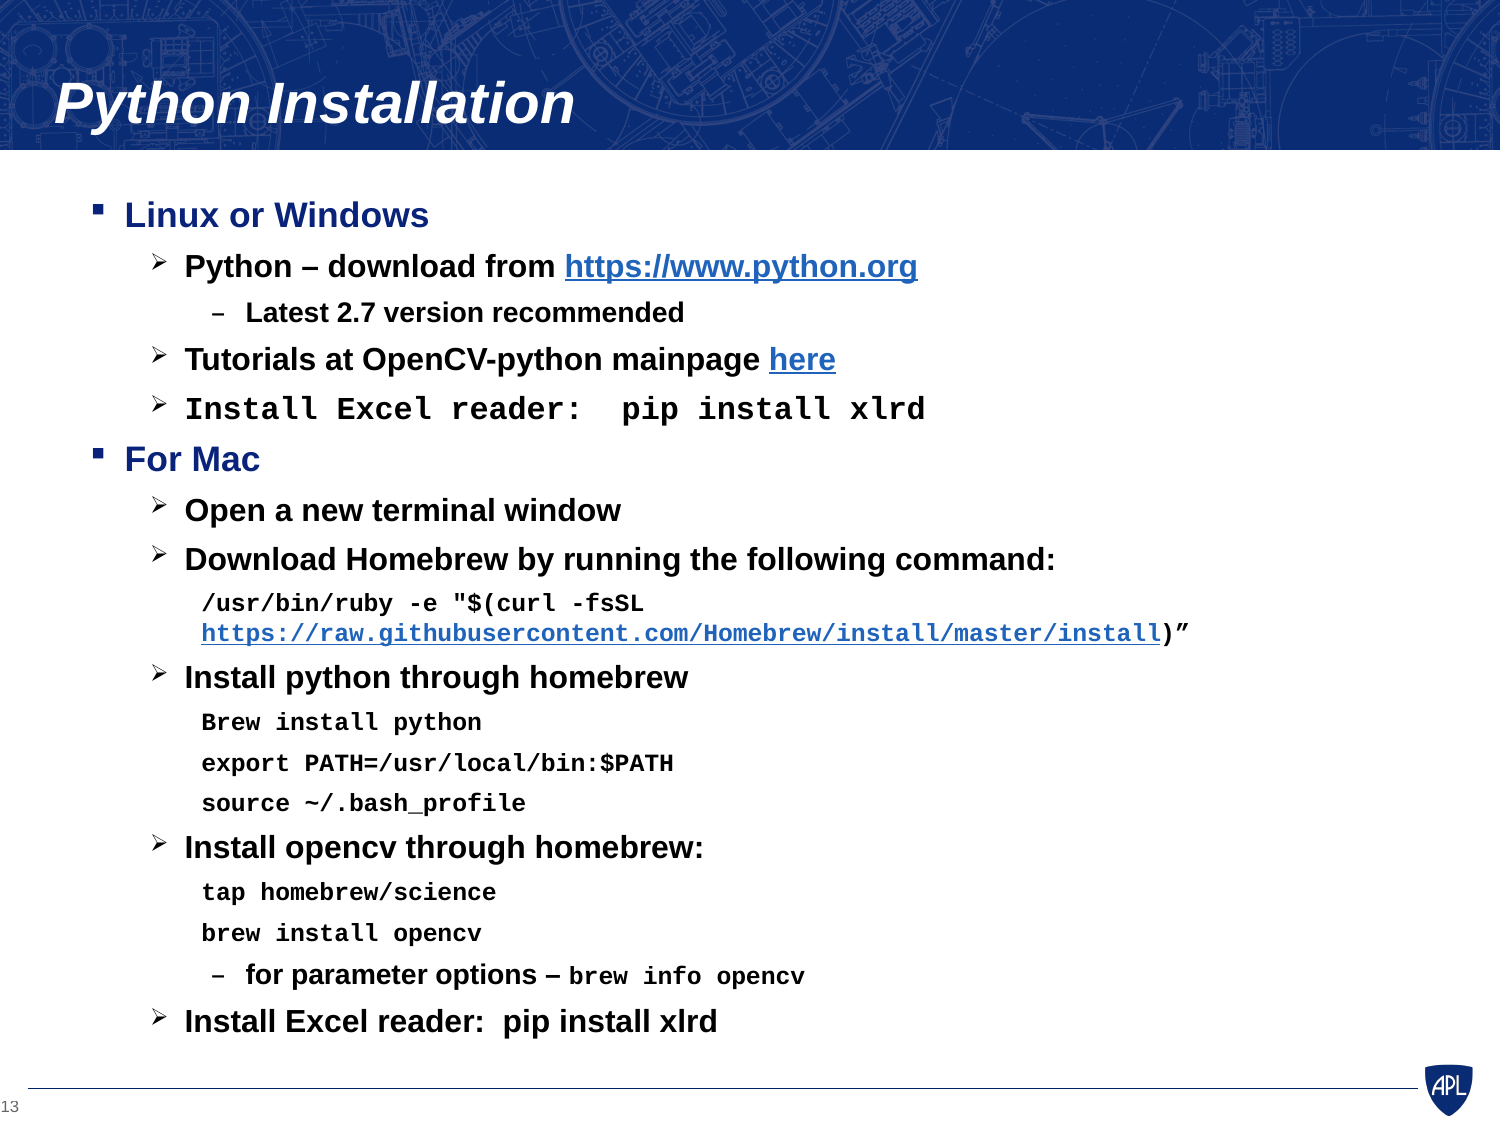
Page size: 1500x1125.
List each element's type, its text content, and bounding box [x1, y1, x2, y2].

picture [1419, 1059, 1479, 1121]
picture [0, 0, 1500, 150]
title Python Installation [39, 11, 1478, 144]
list Linux or Windows Python – download from https://www.python.org Latest 2.7 version recommended Tutorials at OpenCV-python mainpage here Install Excel reader: pip install xlrd For Mac Open a new terminal window Download Homebrew by running the following command: /usr/bin/ruby -e "$(curl -fsSL https://raw.githubusercontent.com/Homebrew/install/master/install)” Install python through homebrew Brew install python export PATH=/usr/local/bin:$PATH source ~/.bash_profile Install opencv through homebrew: tap homebrew/science brew install opencv for parameter options – brew info opencv Install Excel reader: pip install xlrd [75, 184, 1425, 1048]
